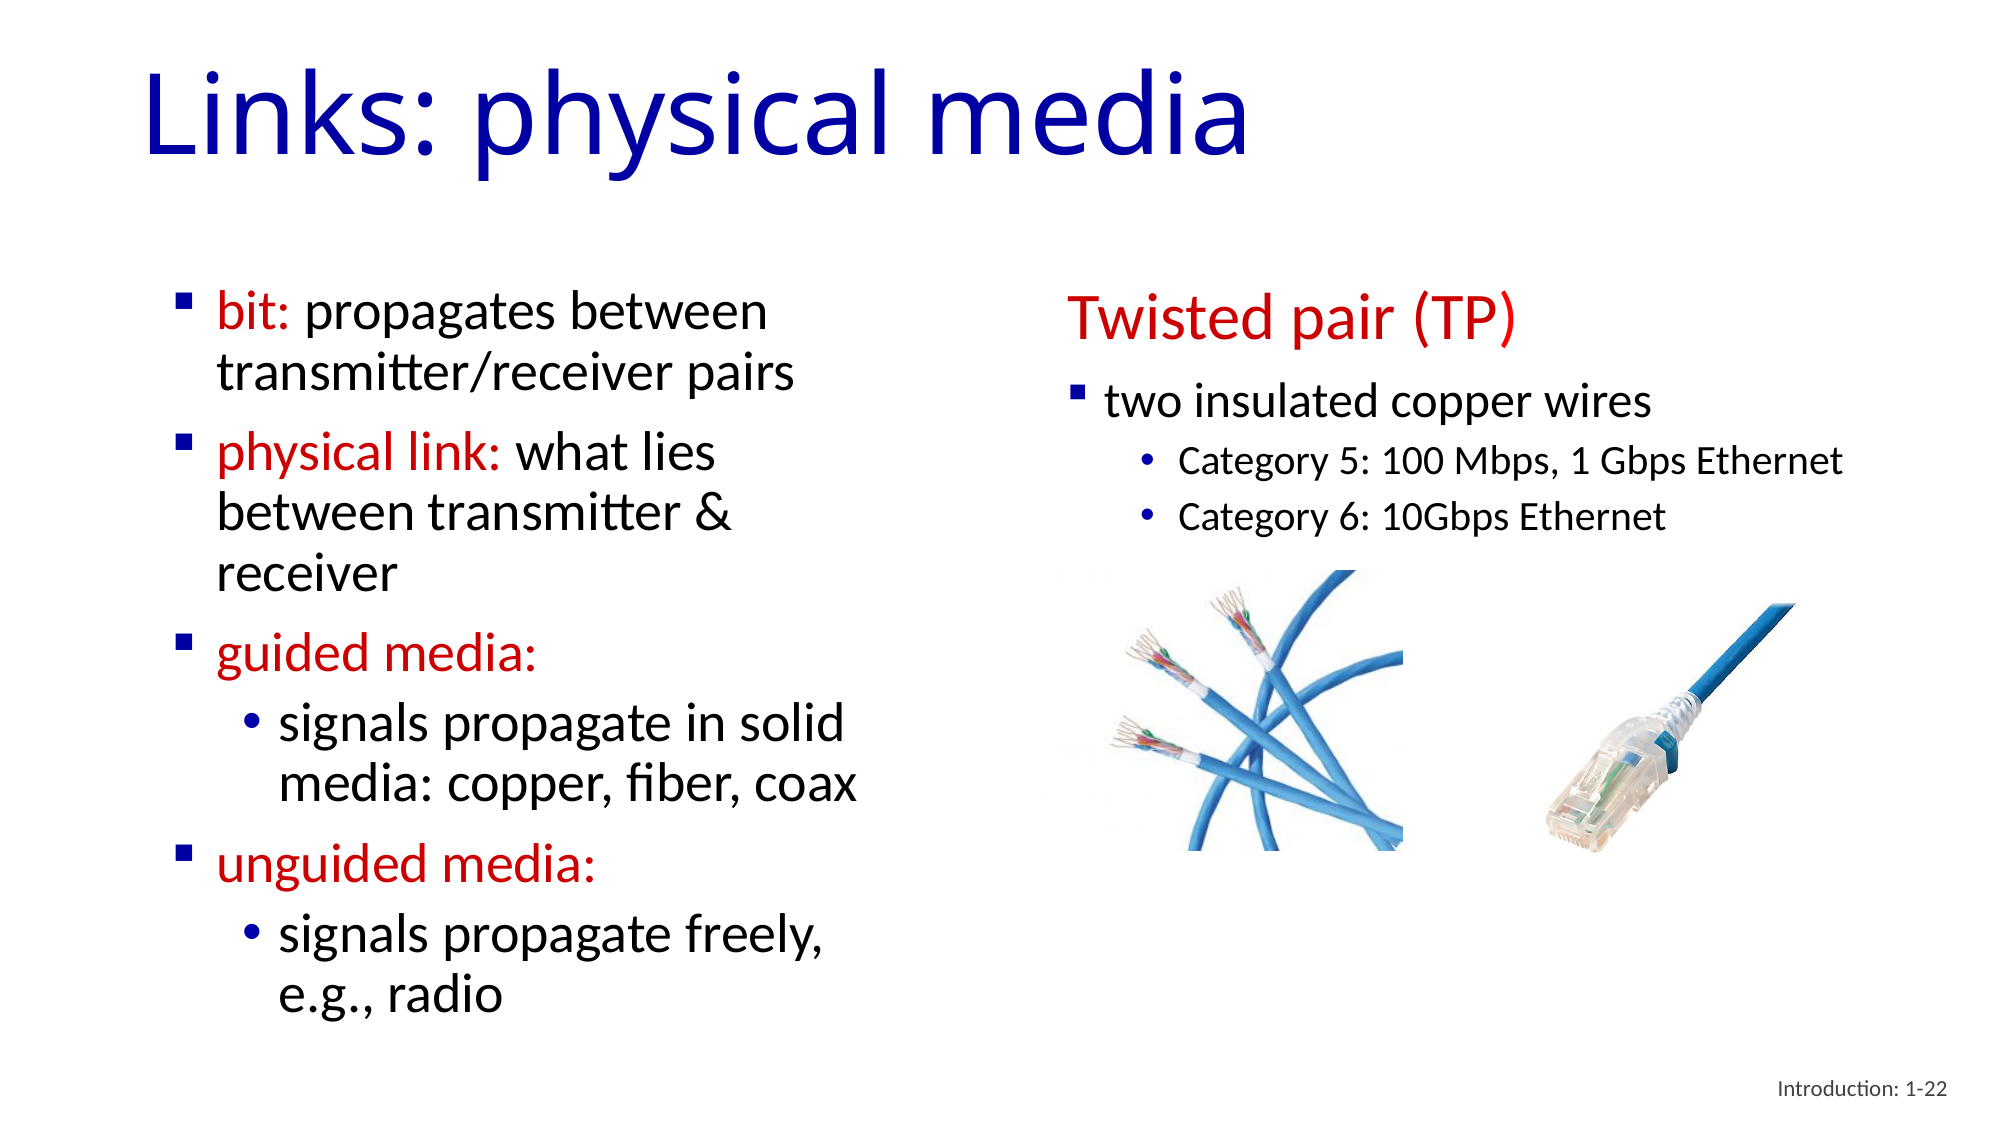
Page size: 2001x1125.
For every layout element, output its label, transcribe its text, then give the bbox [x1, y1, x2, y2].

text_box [1038, 274, 1880, 867]
text_box bit: propagates between transmitter/receiver pairs physical link: what lies between transmitter & receiver guided media: signals propagate in solid media: copper, fiber, coax unguided media: signals propagate freely, e.g., radio [156, 274, 918, 1037]
slide_number Introduction: 1-22 [1512, 1056, 1963, 1117]
title Links: physical media [139, 44, 1865, 192]
